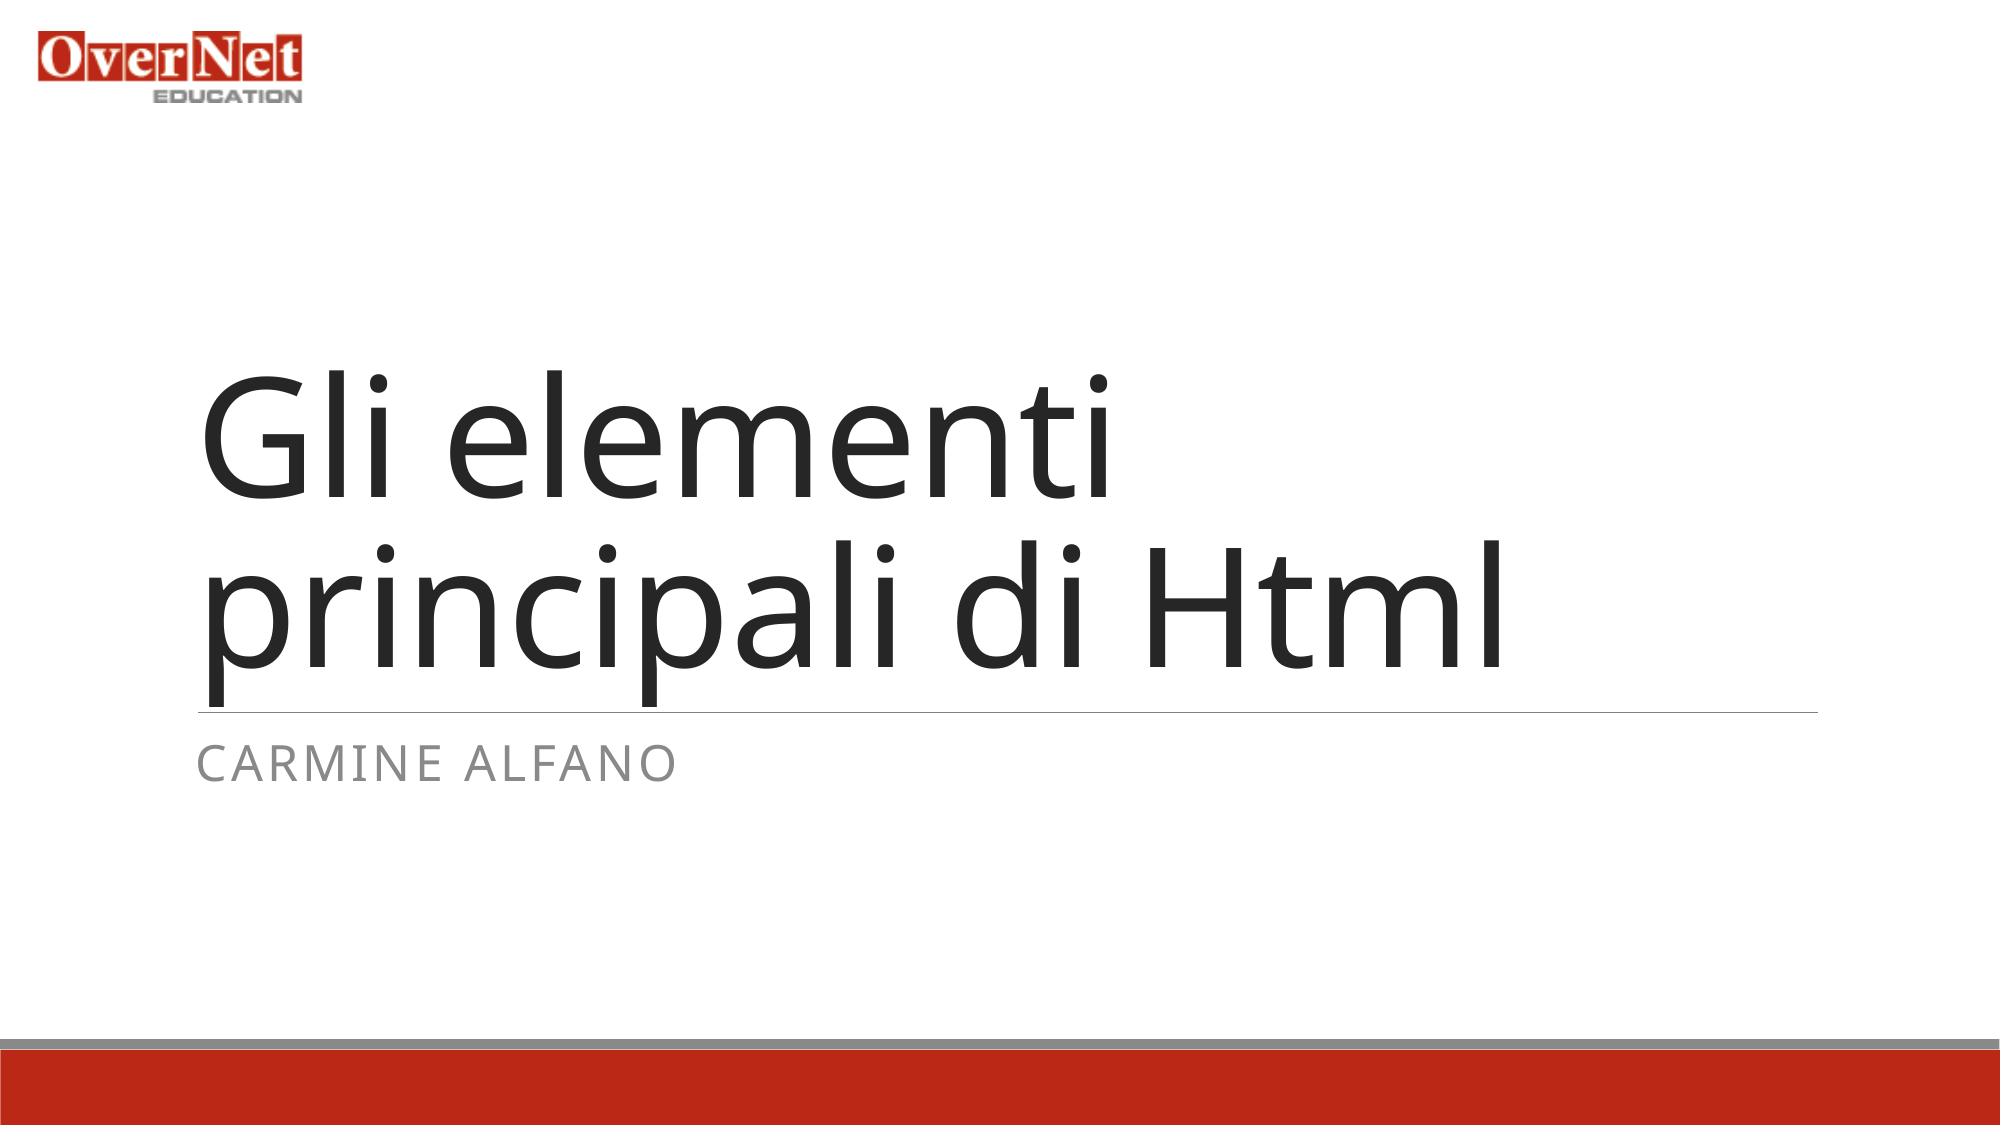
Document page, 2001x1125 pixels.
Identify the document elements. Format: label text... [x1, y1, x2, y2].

picture [35, 31, 304, 103]
subtitle CARMINE ALFANO [180, 730, 1831, 919]
title Gli elementi principali di Html [180, 124, 1830, 710]
